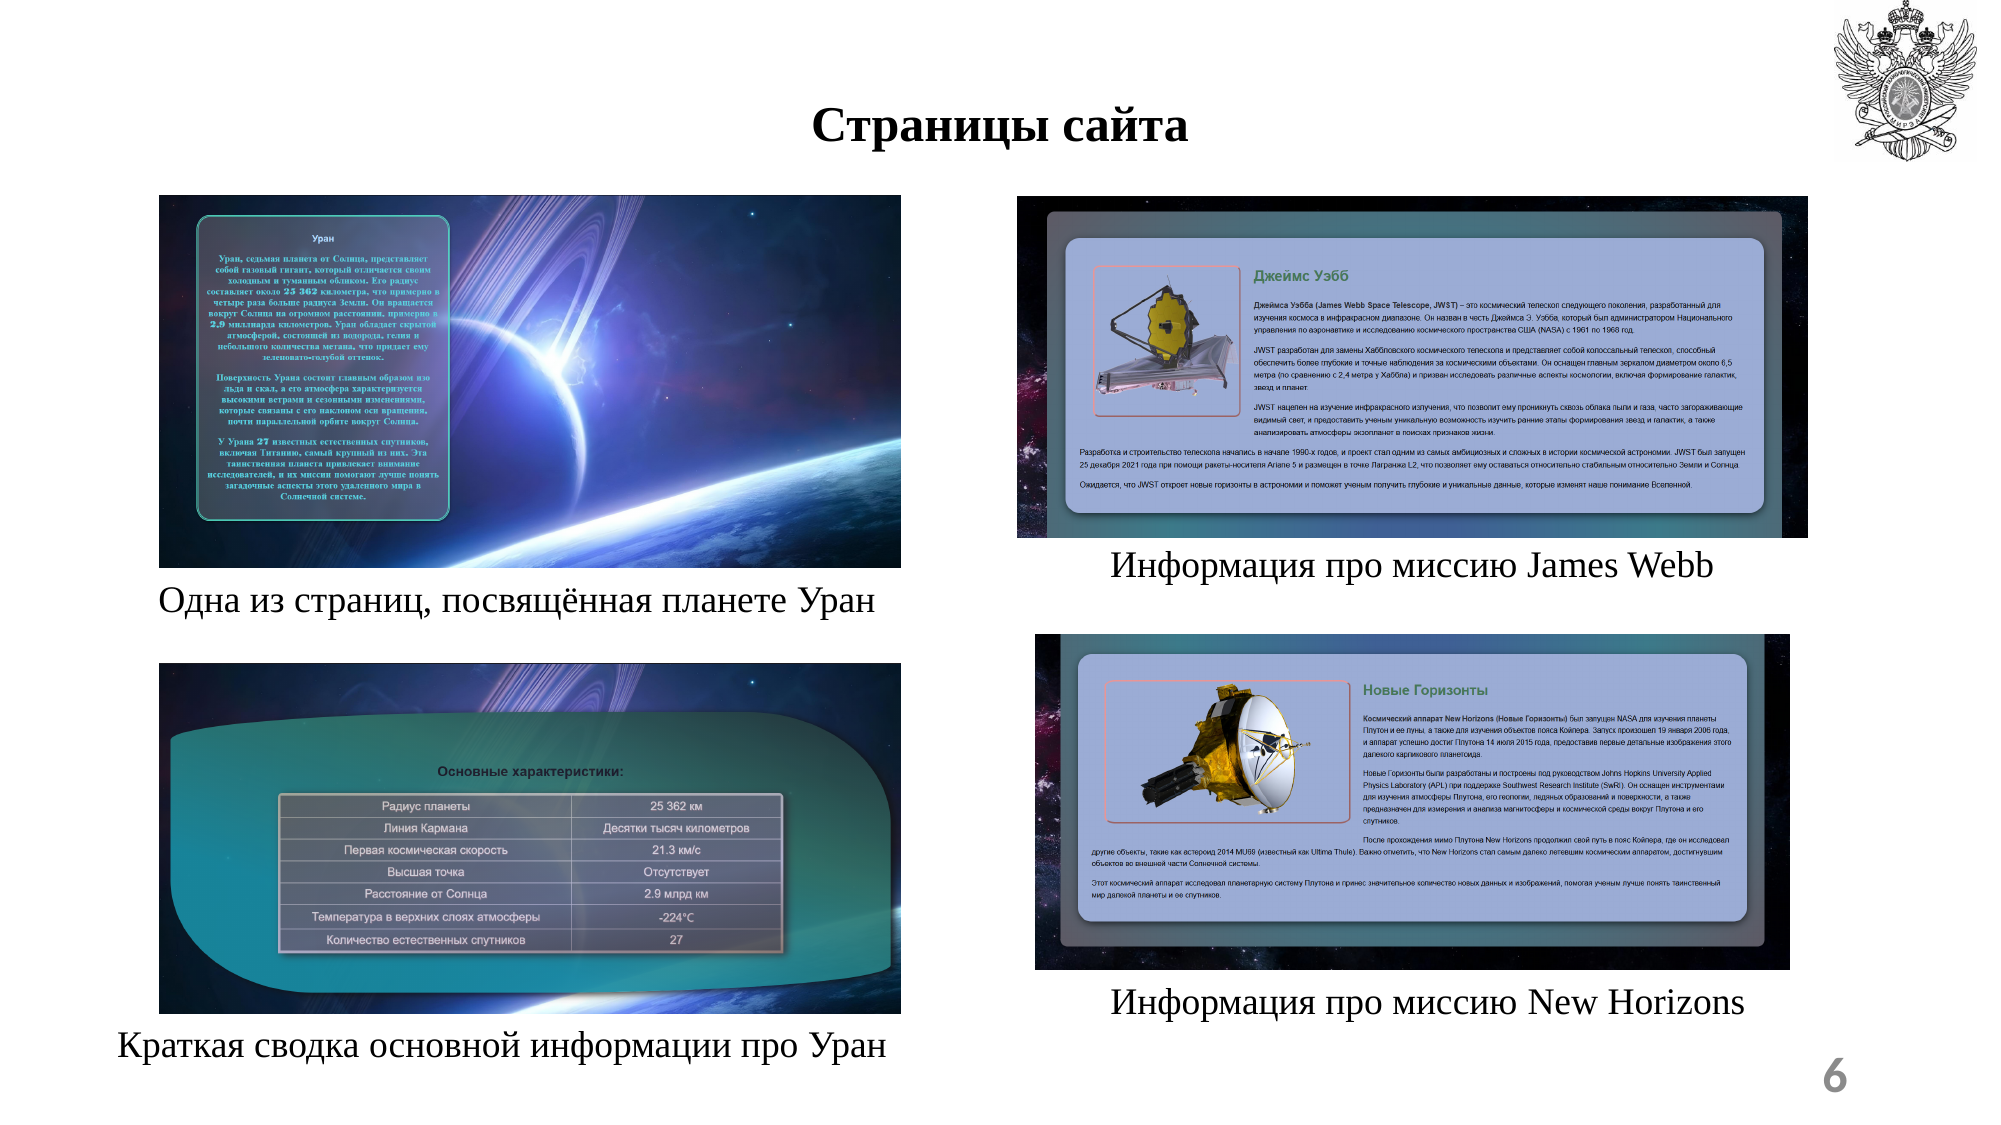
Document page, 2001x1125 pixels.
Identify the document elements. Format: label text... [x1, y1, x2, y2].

text_box Одна из страниц, посвящённая планете Уран [143, 567, 892, 627]
picture [1035, 634, 1790, 970]
text_box Информация про миссию New Horizons [1095, 970, 1761, 1030]
picture [1834, 0, 1977, 162]
picture [1017, 196, 1808, 538]
picture [159, 195, 901, 568]
slide_number 6 [1412, 1042, 1863, 1103]
picture [159, 663, 901, 1014]
text_box Краткая сводка основной информации про Уран [102, 1013, 983, 1073]
text_box Информация про миссию James Webb [1095, 538, 1730, 592]
text_box Страницы сайта [796, 84, 1204, 159]
